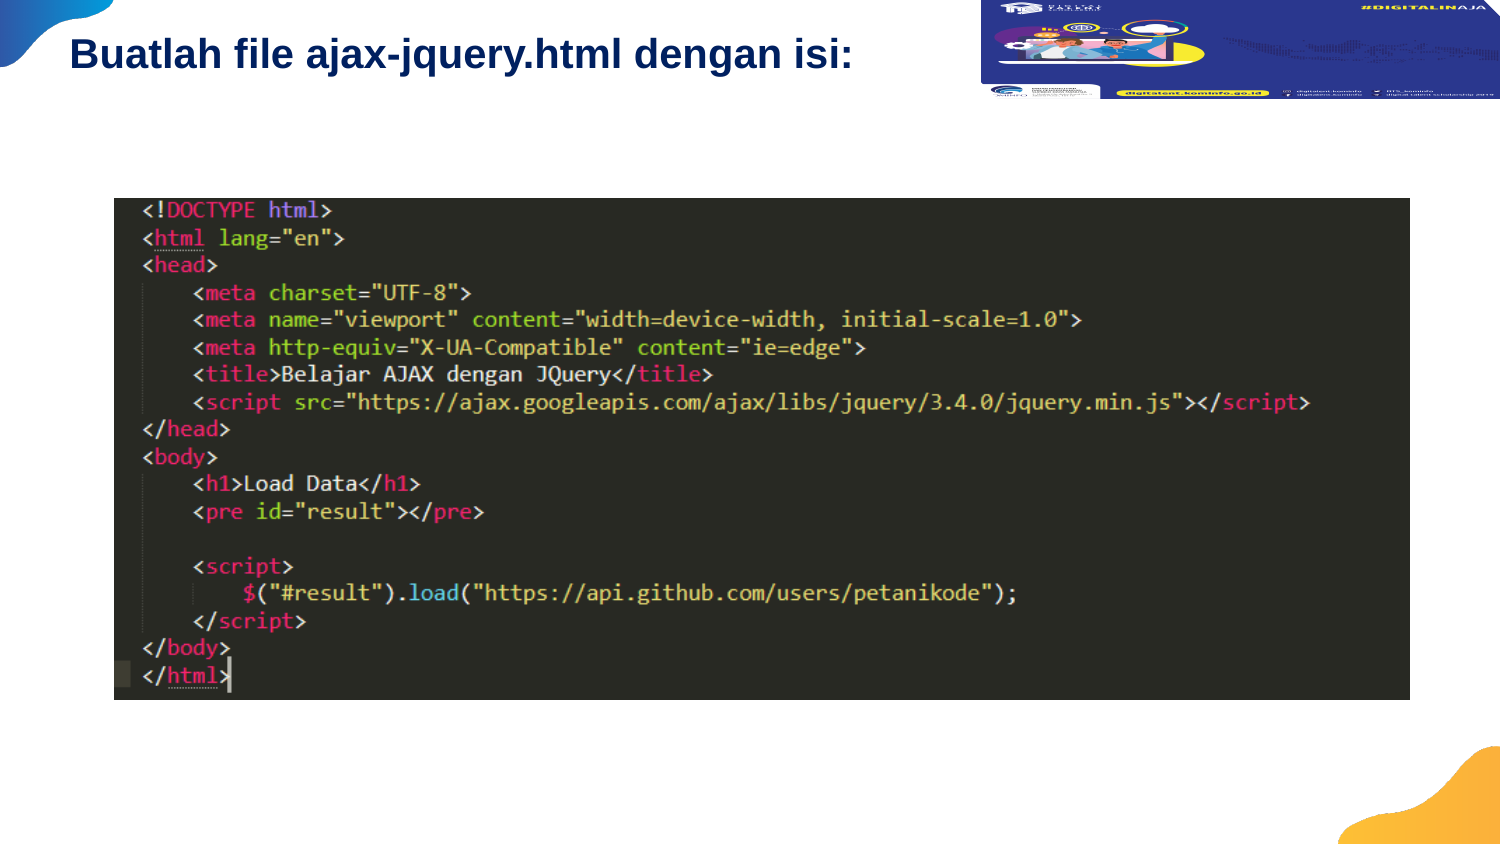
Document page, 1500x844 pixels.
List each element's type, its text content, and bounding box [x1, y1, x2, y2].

picture [113, 198, 1410, 701]
picture [1335, 738, 1500, 844]
text_box Buatlah file ajax-jquery.html dengan isi: [54, 19, 975, 85]
picture [980, 0, 1500, 100]
picture [0, 0, 115, 73]
